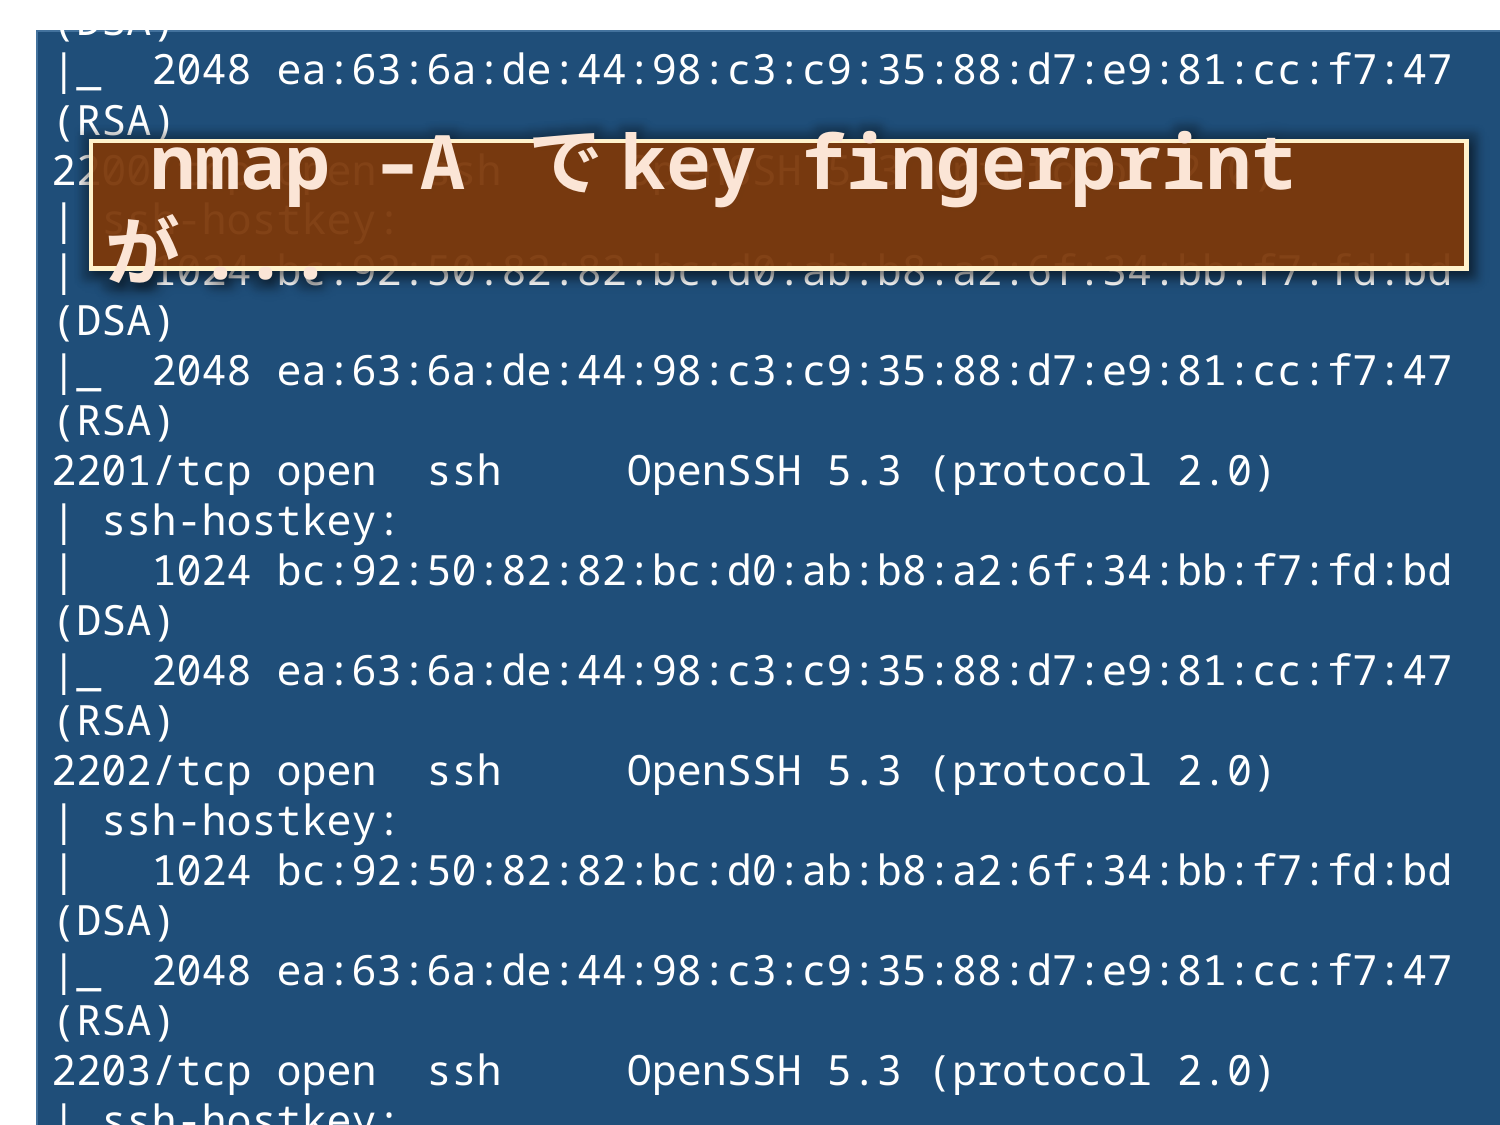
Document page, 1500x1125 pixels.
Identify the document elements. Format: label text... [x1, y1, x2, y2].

text_box nmap –A でkey fingerprintが... [90, 140, 1467, 269]
text_box PORT STATE SERVICE VERSION 22/tcp open ssh OpenSSH 5.3 (protocol 2.0) | ssh-hostkey: | 1024 bc:92:50:82:82:bc:d0:ab:b8:a2:6f:34:bb:f7:fd:bd (DSA) |_ 2048 ea:63:6a:de:44:98:c3:c9:35:88:d7:e9:81:cc:f7:47 (RSA) 2200/tcp open ssh OpenSSH 5.3 (protocol 2.0) | ssh-hostkey: | 1024 bc:92:50:82:82:bc:d0:ab:b8:a2:6f:34:bb:f7:fd:bd (DSA) |_ 2048 ea:63:6a:de:44:98:c3:c9:35:88:d7:e9:81:cc:f7:47 (RSA) 2201/tcp open ssh OpenSSH 5.3 (protocol 2.0) | ssh-hostkey: | 1024 bc:92:50:82:82:bc:d0:ab:b8:a2:6f:34:bb:f7:fd:bd (DSA) |_ 2048 ea:63:6a:de:44:98:c3:c9:35:88:d7:e9:81:cc:f7:47 (RSA) 2202/tcp open ssh OpenSSH 5.3 (protocol 2.0) | ssh-hostkey: | 1024 bc:92:50:82:82:bc:d0:ab:b8:a2:6f:34:bb:f7:fd:bd (DSA) |_ 2048 ea:63:6a:de:44:98:c3:c9:35:88:d7:e9:81:cc:f7:47 (RSA) 2203/tcp open ssh OpenSSH 5.3 (protocol 2.0) | ssh-hostkey: | 1024 bc:92:50:82:82:bc:d0:ab:b8:a2:6f:34:bb:f7:fd:bd (DSA) |_ 2048 ea:63:6a:de:44:98:c3:c9:35:88:d7:e9:81:cc:f7:47 (RSA) [36, 30, 1500, 1125]
